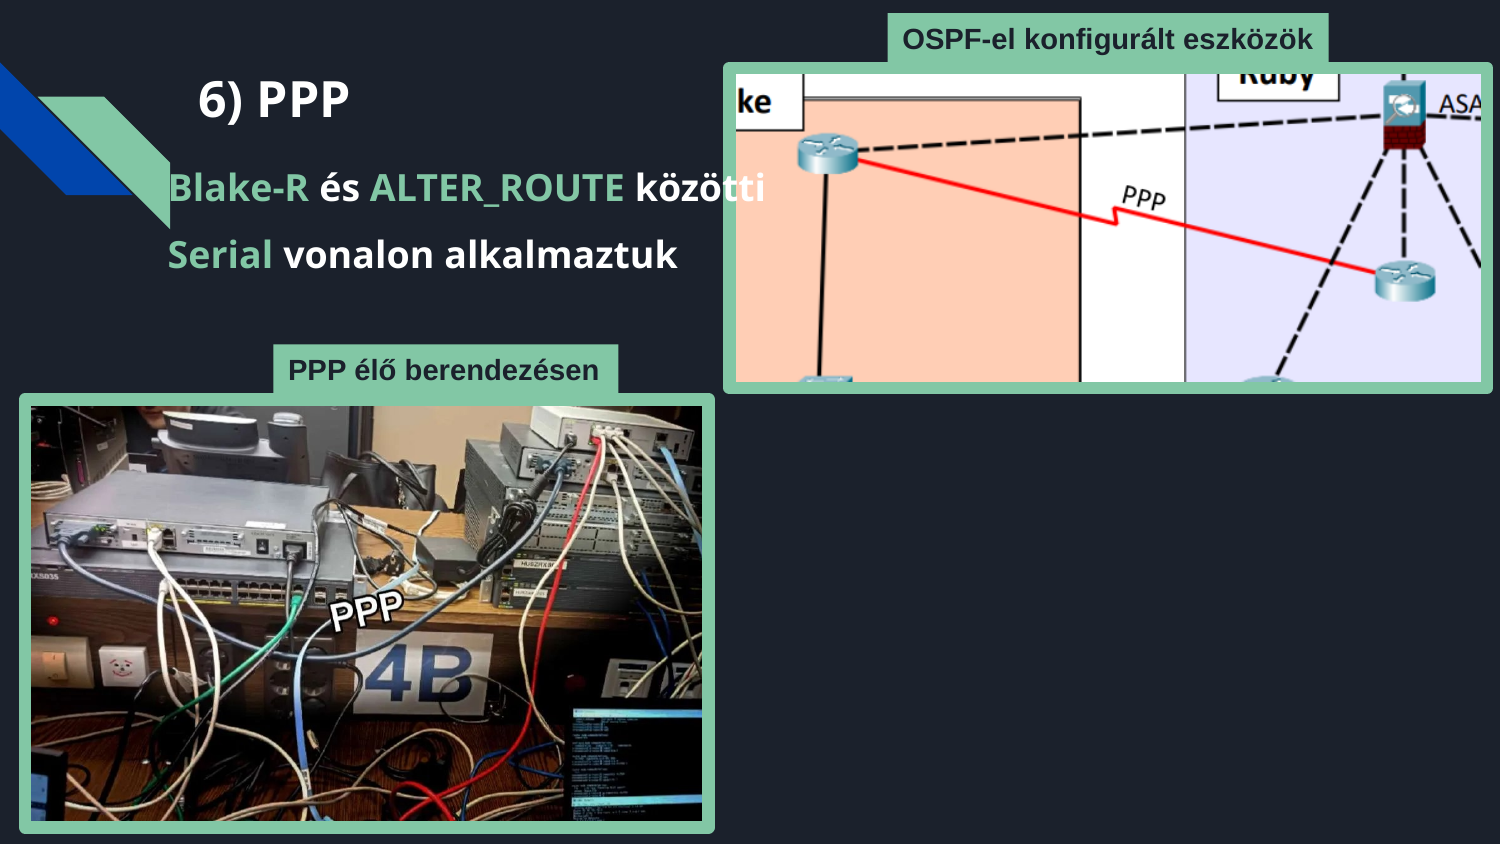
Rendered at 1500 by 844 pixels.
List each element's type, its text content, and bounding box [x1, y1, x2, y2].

picture [735, 74, 1481, 382]
title 6) PPP [170, 52, 832, 133]
text_box OSPF-el konfigurált eszközök [887, 13, 1329, 62]
picture [31, 405, 703, 822]
text_box Blake-R és ALTER_ROUTE közötti Serial vonalon alkalmaztuk [153, 133, 730, 284]
text_box PPP élő berendezésen [273, 344, 619, 393]
